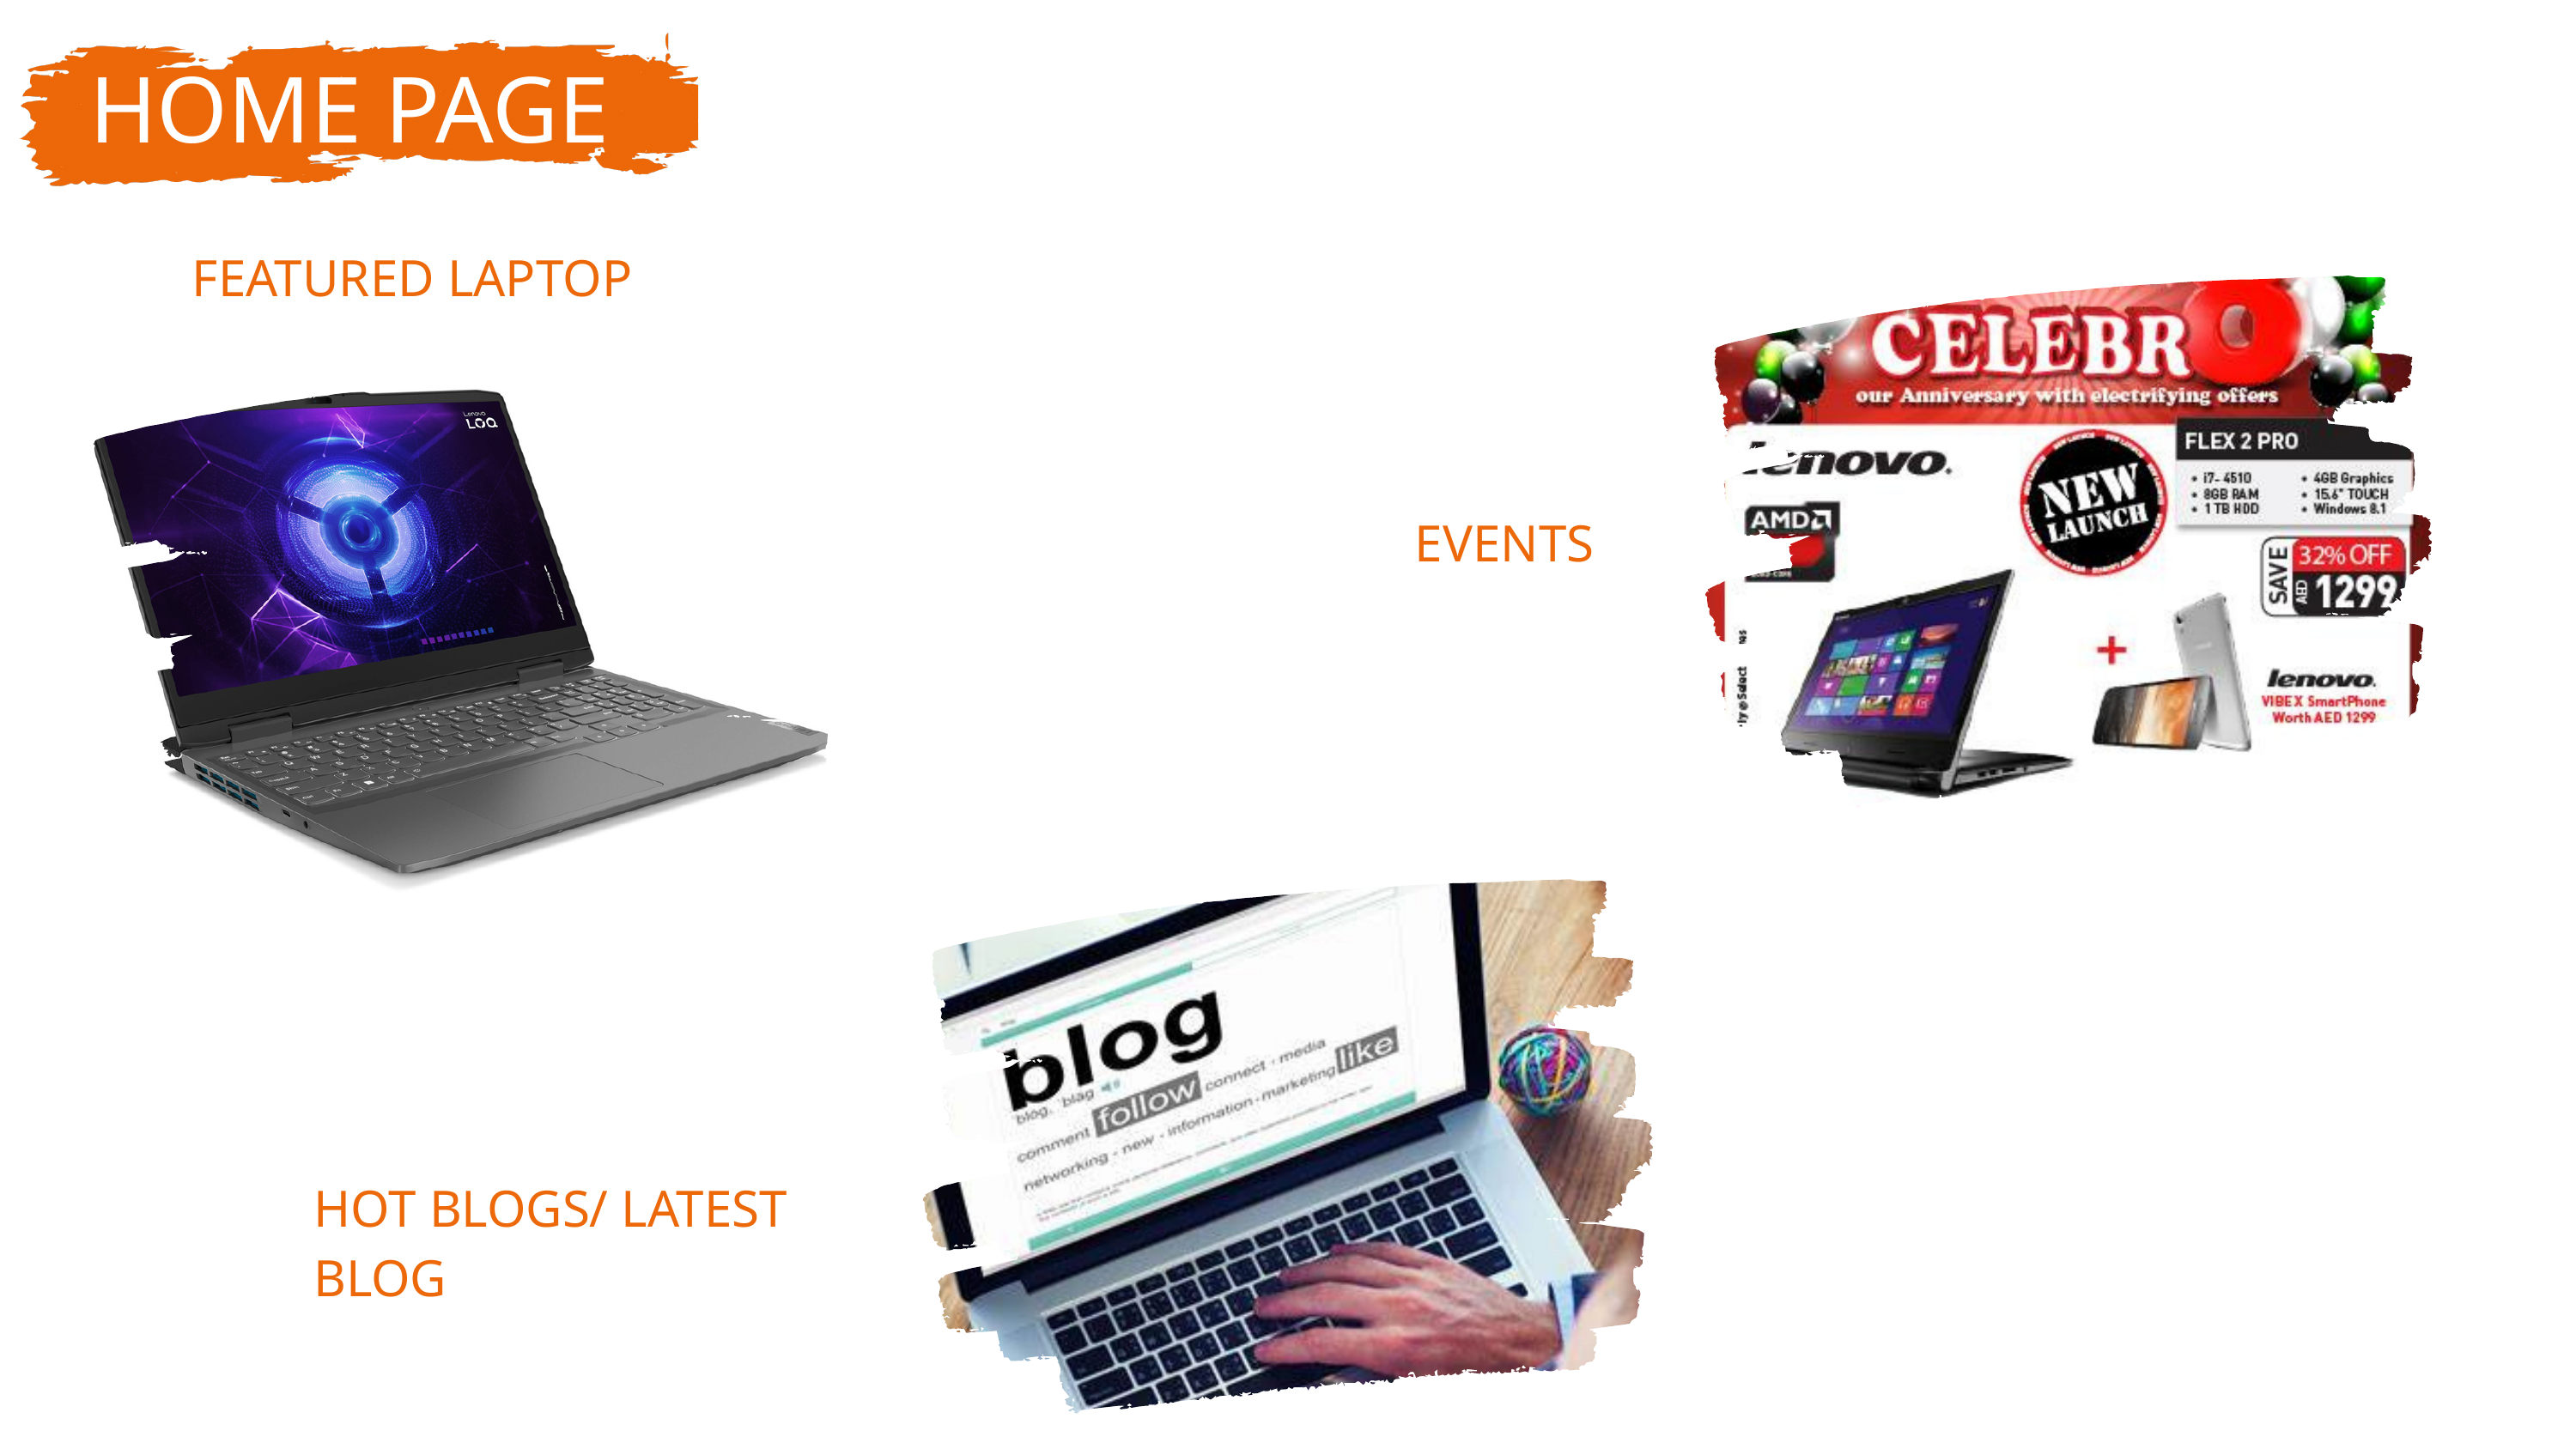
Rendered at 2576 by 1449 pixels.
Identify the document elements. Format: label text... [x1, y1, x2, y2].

text_box LETS GET STARTED [192, 1137, 729, 1209]
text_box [1705, 275, 2432, 808]
text_box HOME PAGE [89, 58, 1079, 161]
text_box EVENTS [1414, 502, 1701, 573]
text_box FEATURED LAPTOP [191, 236, 775, 307]
text_box HOT BLOGS/ LATEST BLOG [313, 1167, 896, 1307]
text_box [19, 33, 699, 186]
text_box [923, 878, 1653, 1414]
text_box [84, 365, 836, 917]
